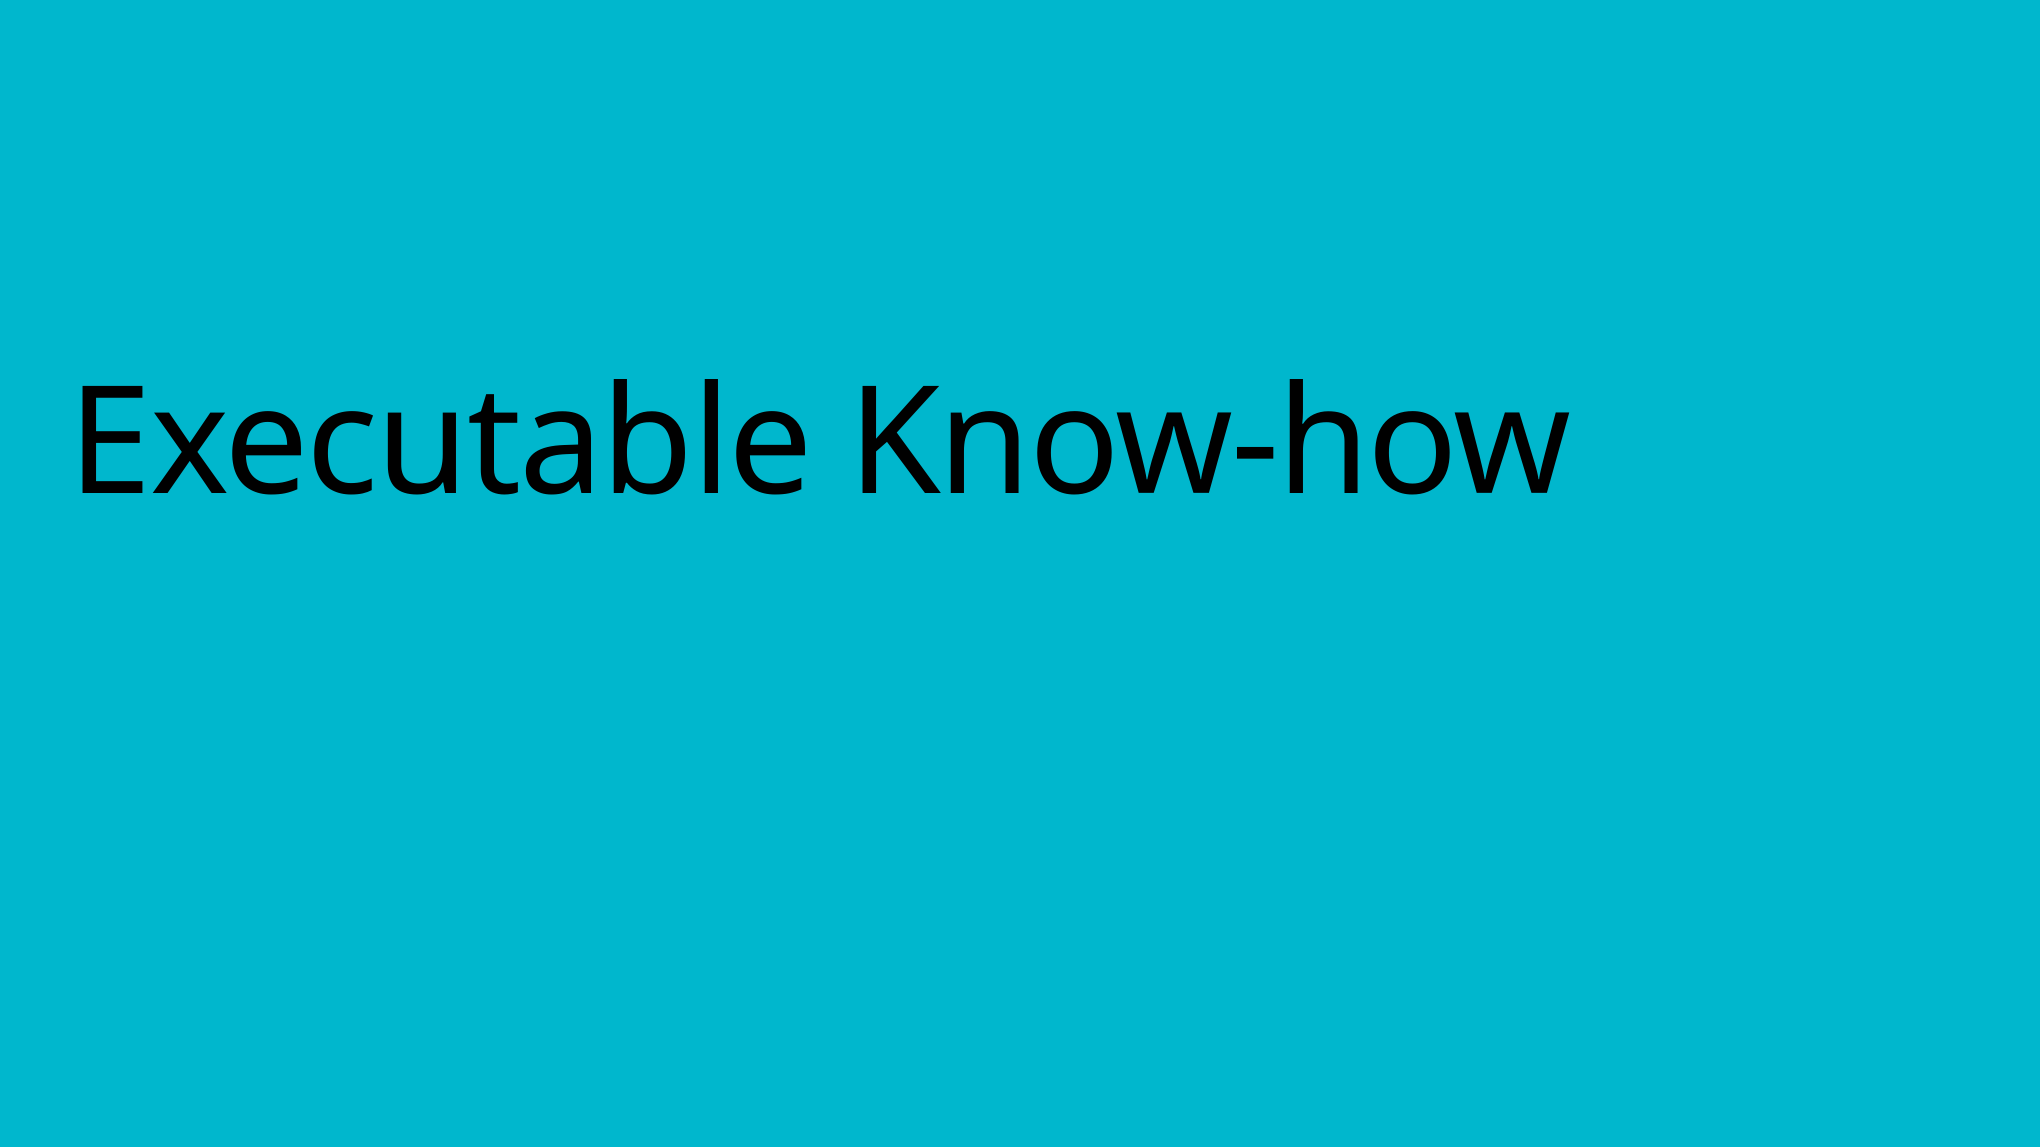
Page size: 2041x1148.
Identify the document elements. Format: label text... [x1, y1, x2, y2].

title Executable Know-how [45, 348, 1996, 543]
